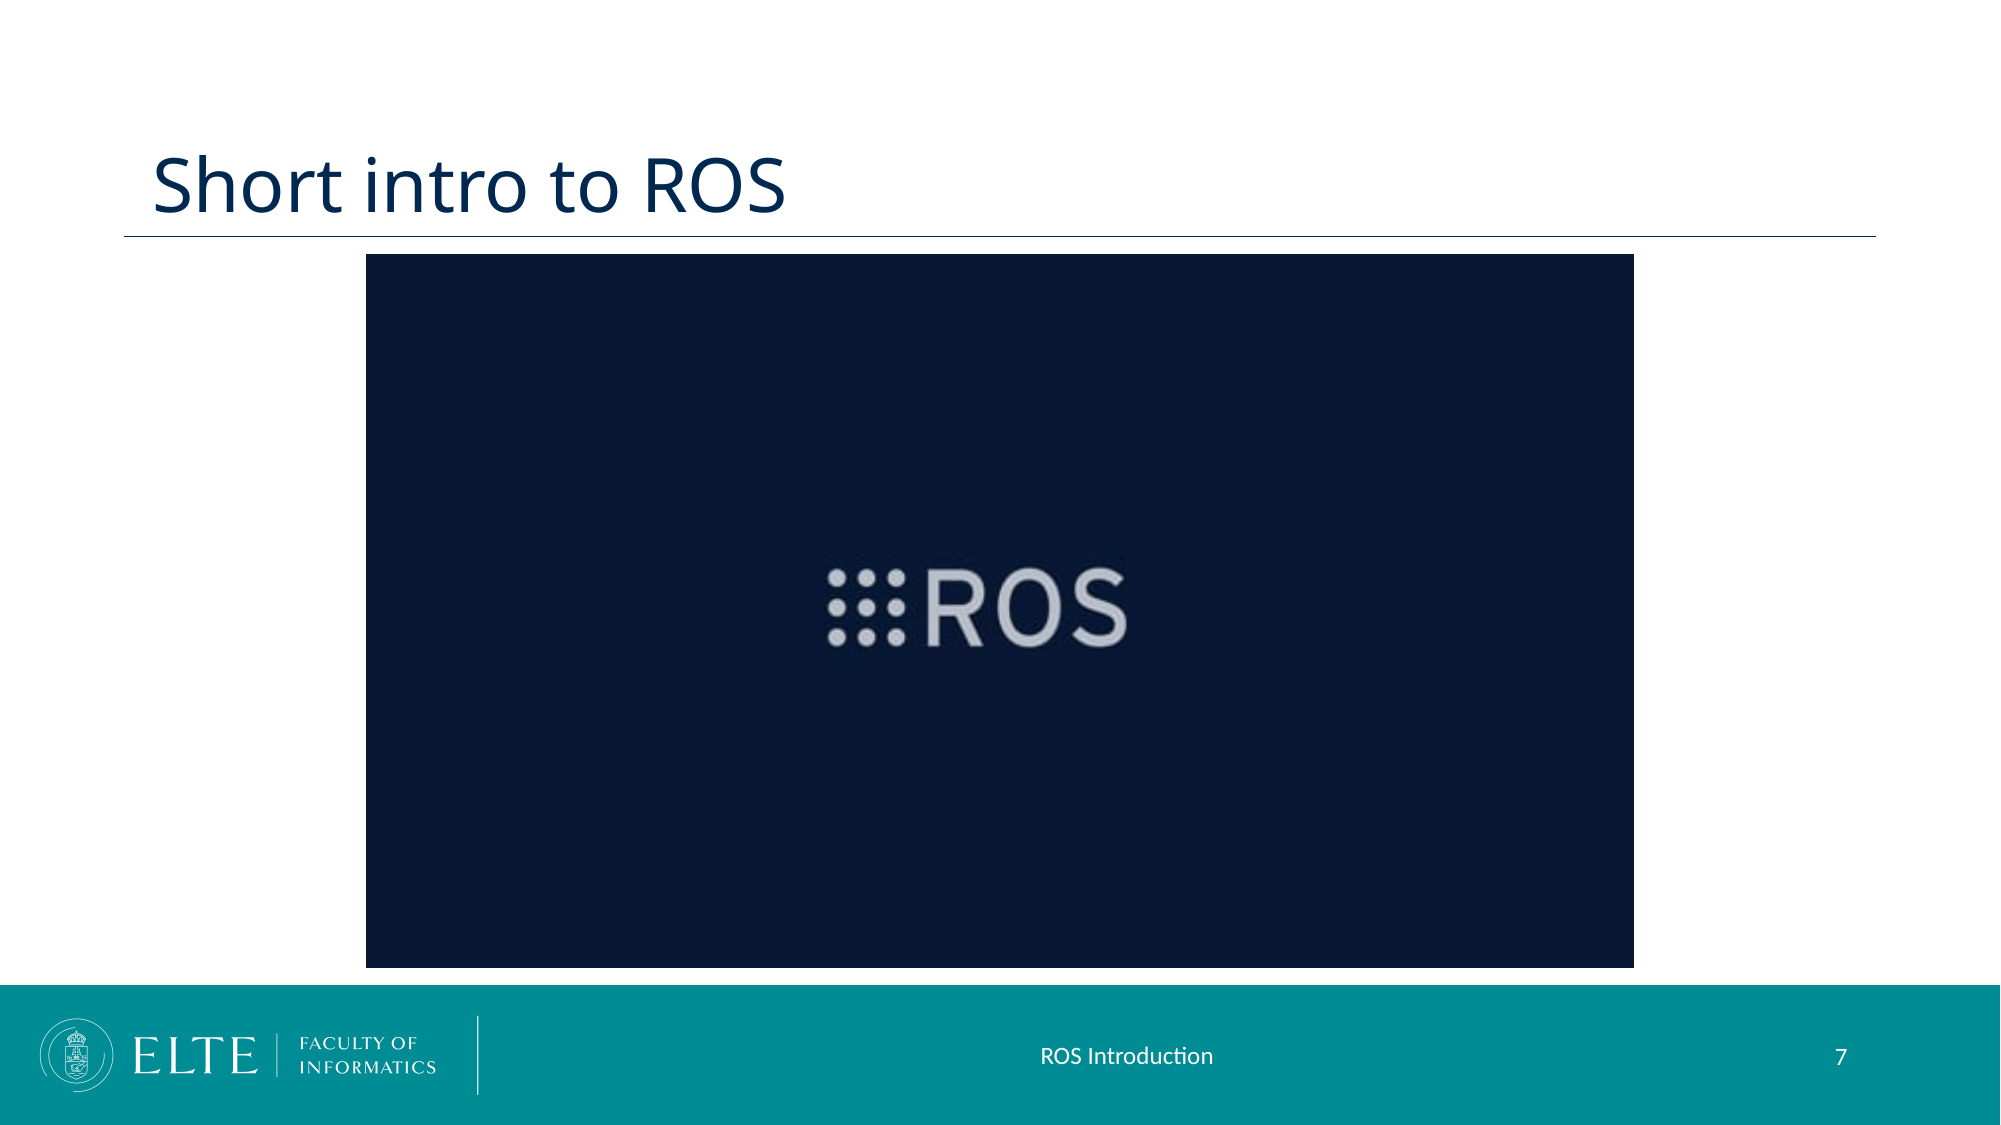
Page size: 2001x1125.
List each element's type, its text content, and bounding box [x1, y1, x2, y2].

slide_number 7 [1563, 1026, 1863, 1085]
picture [0, 985, 2000, 1125]
footer ROS Introduction [789, 1024, 1465, 1085]
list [365, 254, 1635, 968]
title Short intro to ROS [137, 59, 1863, 237]
